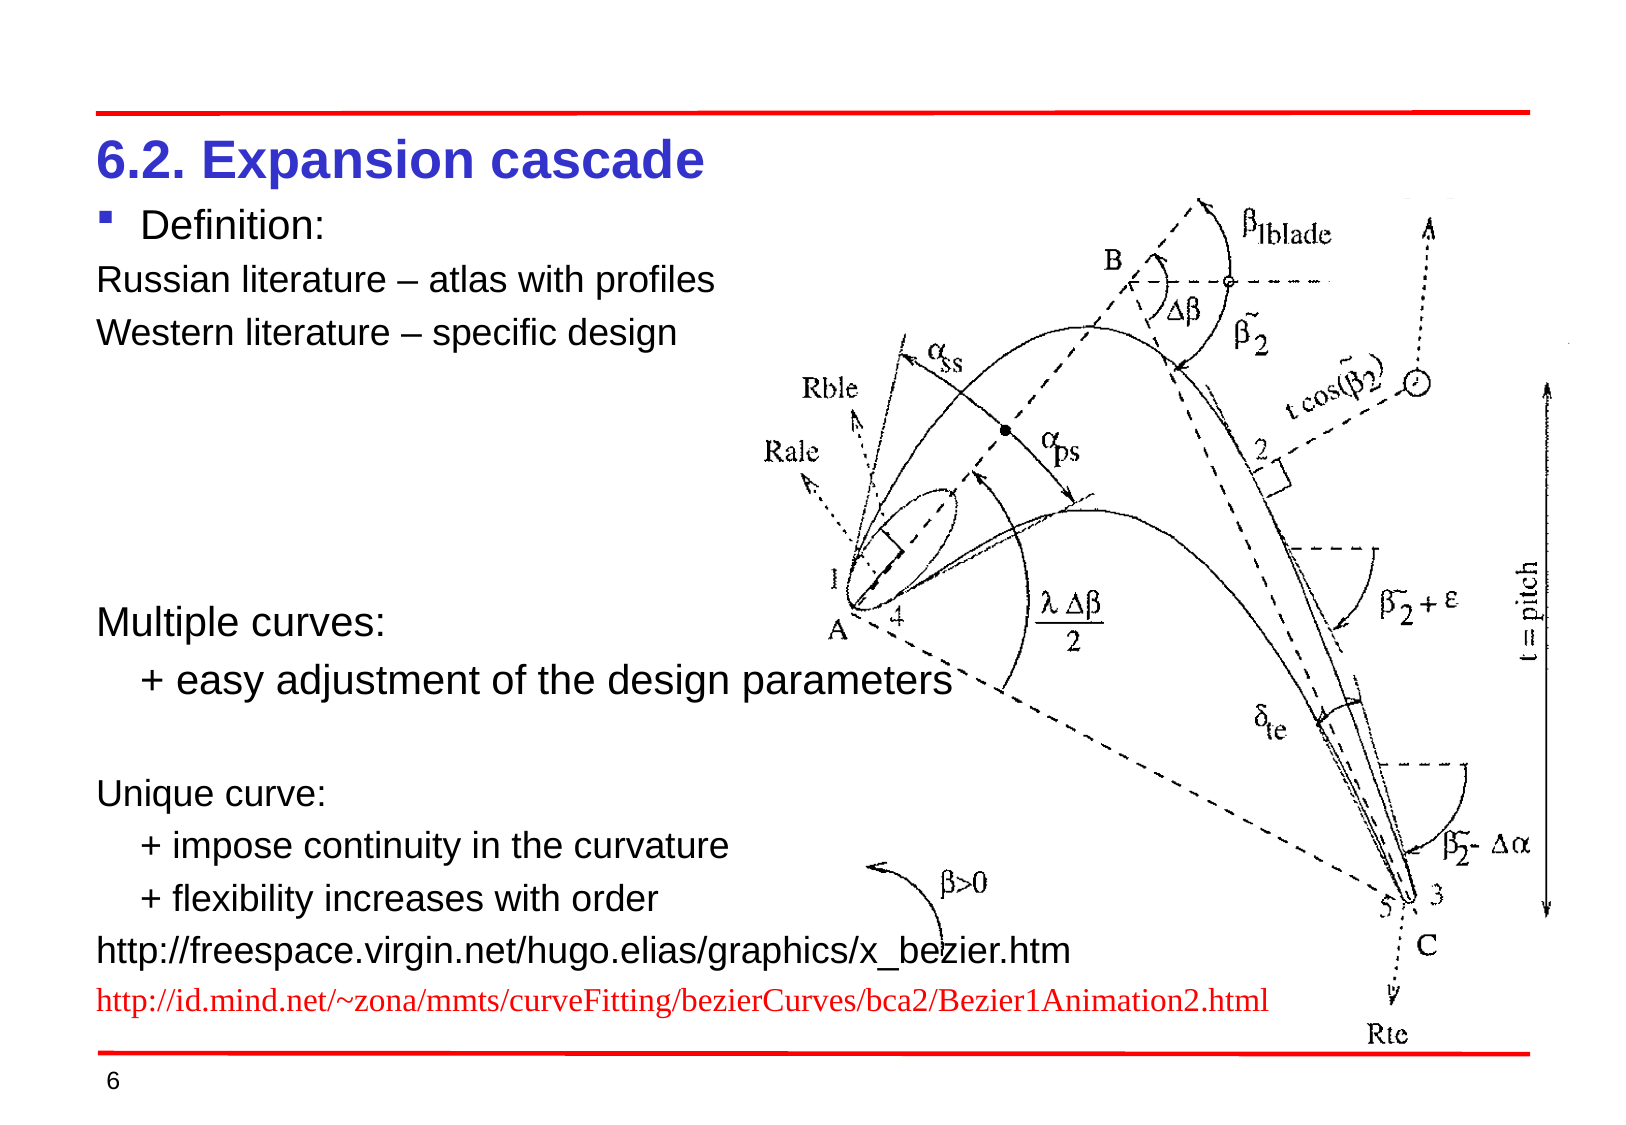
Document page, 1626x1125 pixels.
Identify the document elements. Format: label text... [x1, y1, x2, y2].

text_box 6.2. Expansion cascade Definition: Russian literature – atlas with profiles Western literature – specific design Multiple curves: + easy adjustment of the design parameters Unique curve: + impose continuity in the curvature + flexibility increases with order http://freespace.virgin.net/hugo.elias/graphics/x_bezier.htm http://id.mind.net/~zona/mmts/curveFitting/bezierCurves/bca2/Bezier1Animation2.html [81, 117, 1544, 1056]
text_box 6 [91, 1057, 177, 1107]
picture [746, 198, 1625, 1050]
